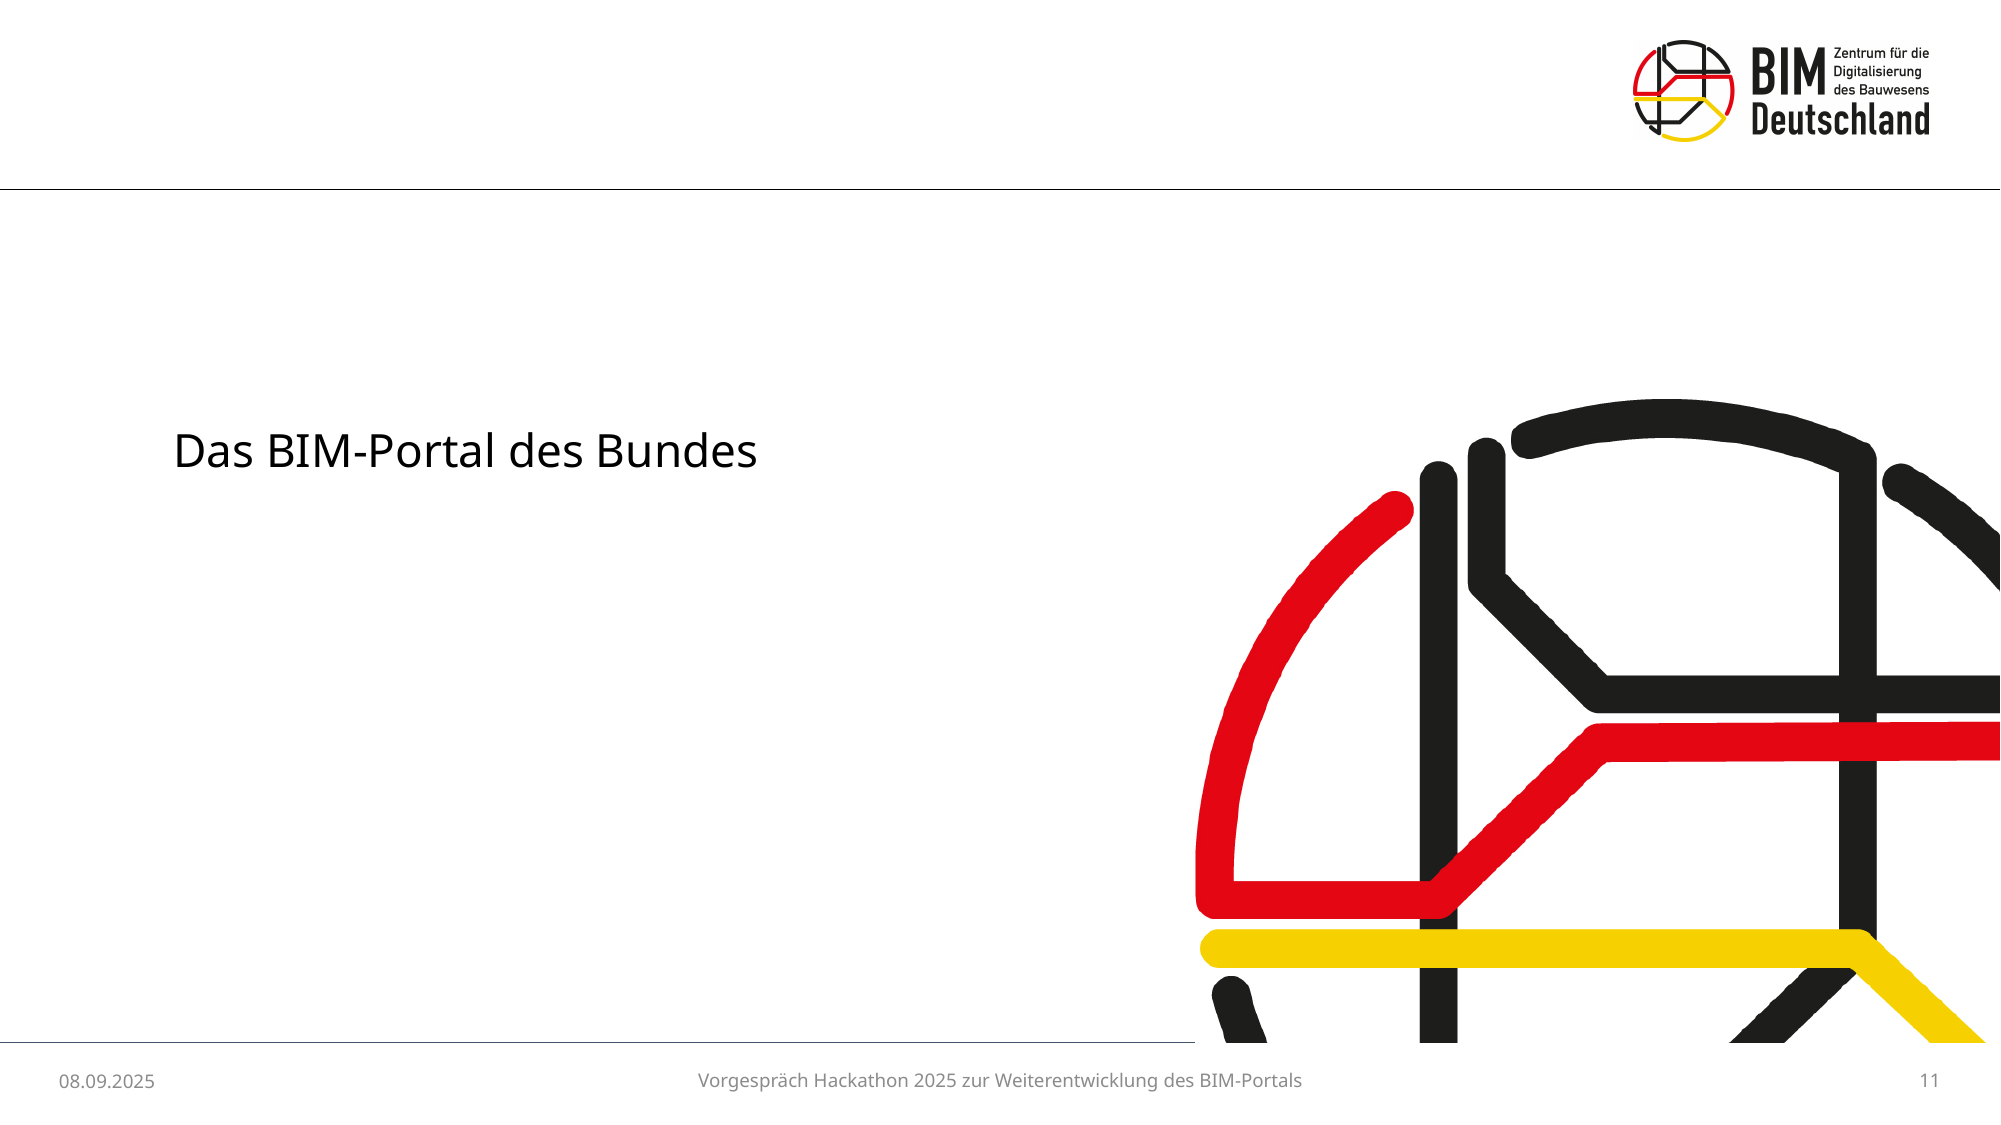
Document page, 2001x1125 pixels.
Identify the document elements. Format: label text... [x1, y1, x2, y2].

slide_number 11 [1704, 1062, 1941, 1100]
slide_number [59, 1062, 295, 1100]
picture [1633, 40, 1929, 142]
subtitle Das BIM-Portal des Bundes [173, 428, 1419, 700]
picture [1195, 399, 2000, 1043]
footer Vorgespräch Hackathon 2025 zur Weiterentwicklung des BIM-Portals [295, 1062, 1704, 1100]
